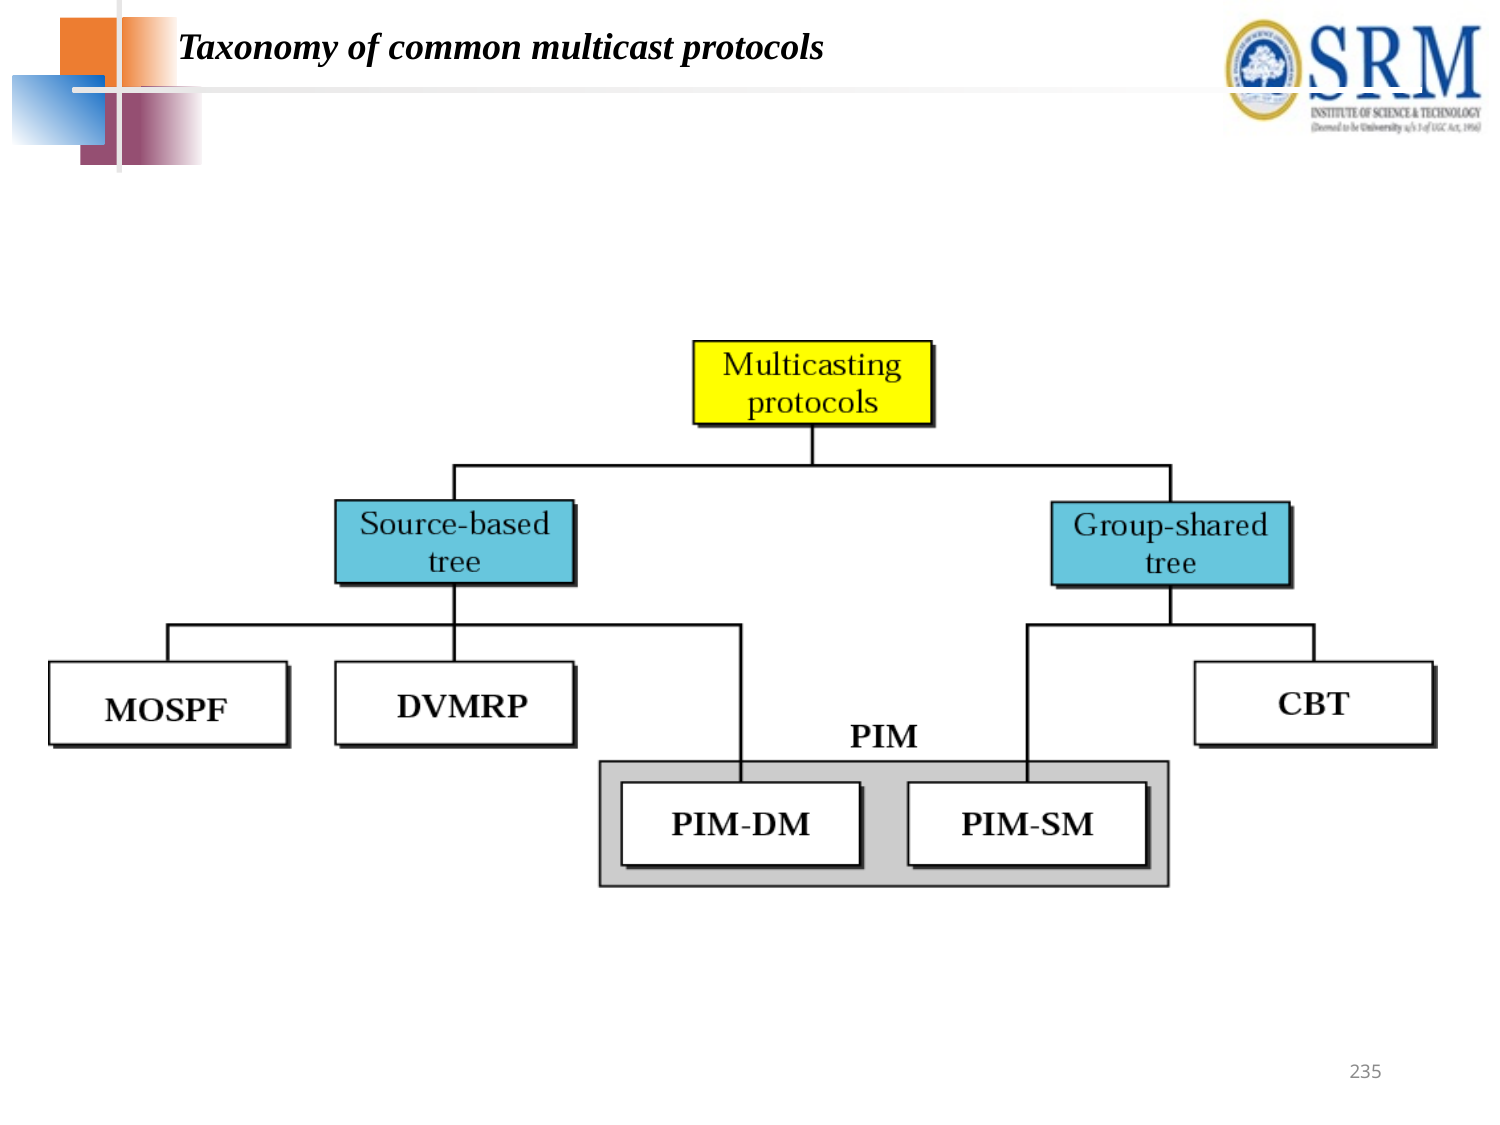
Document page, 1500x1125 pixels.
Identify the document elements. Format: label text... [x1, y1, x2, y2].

text_box [80, 93, 116, 165]
slide_number 235 [1059, 1042, 1397, 1103]
text_box [12, 75, 105, 145]
text_box [72, 87, 1423, 93]
text_box [122, 93, 141, 165]
text_box [141, 93, 202, 165]
text_box [116, 93, 122, 173]
picture [48, 340, 1438, 888]
text_box [122, 17, 177, 86]
picture [1223, 0, 1489, 149]
text_box [60, 17, 116, 86]
text_box Taxonomy of common multicast protocols [162, 14, 1100, 75]
text_box [116, 0, 122, 87]
